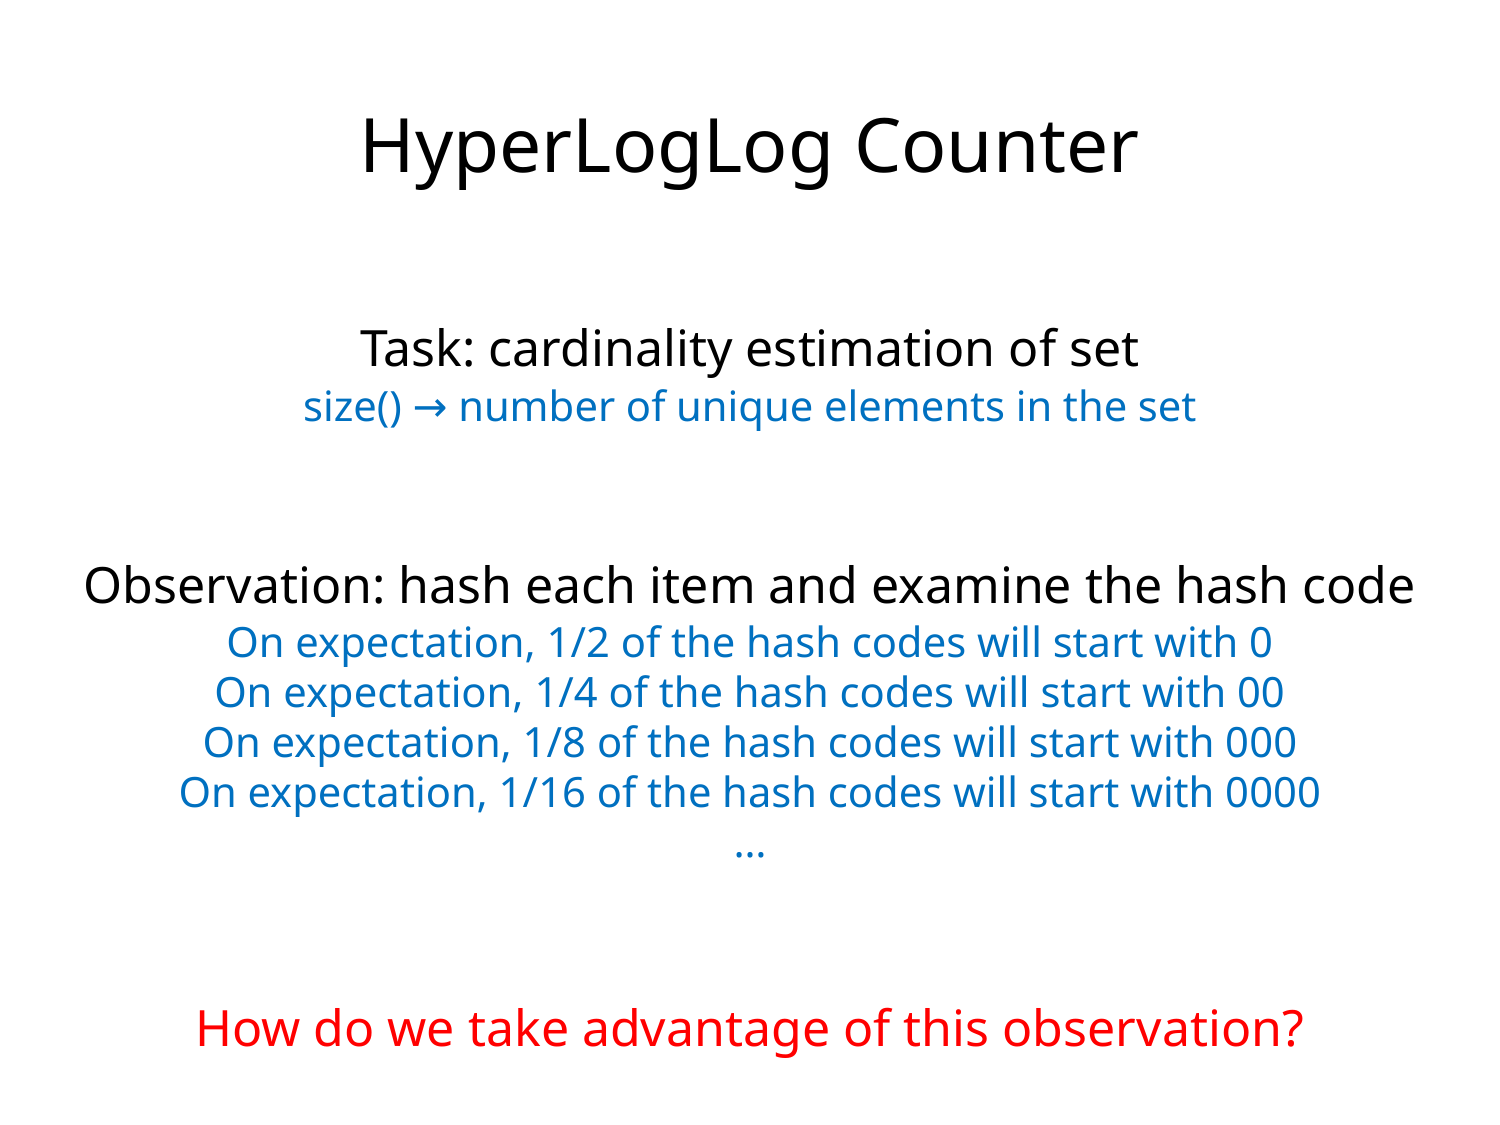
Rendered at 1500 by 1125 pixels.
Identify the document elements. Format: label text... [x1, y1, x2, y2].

text_box Task: cardinality estimation of set [0, 309, 1500, 371]
text_box Observation: hash each item and examine the hash code [0, 546, 1500, 608]
text_box How do we take advantage of this observation? [0, 989, 1500, 1064]
text_box On expectation, 1/2 of the hash codes will start with 0 On expectation, 1/4 of the hash codes will start with 00 On expectation, 1/8 of the hash codes will start with 000 On expectation, 1/16 of the hash codes will start with 0000 … [0, 608, 1500, 874]
text_box size() → number of unique elements in the set [0, 371, 1500, 437]
text_box HyperLogLog Counter [0, 90, 1500, 203]
